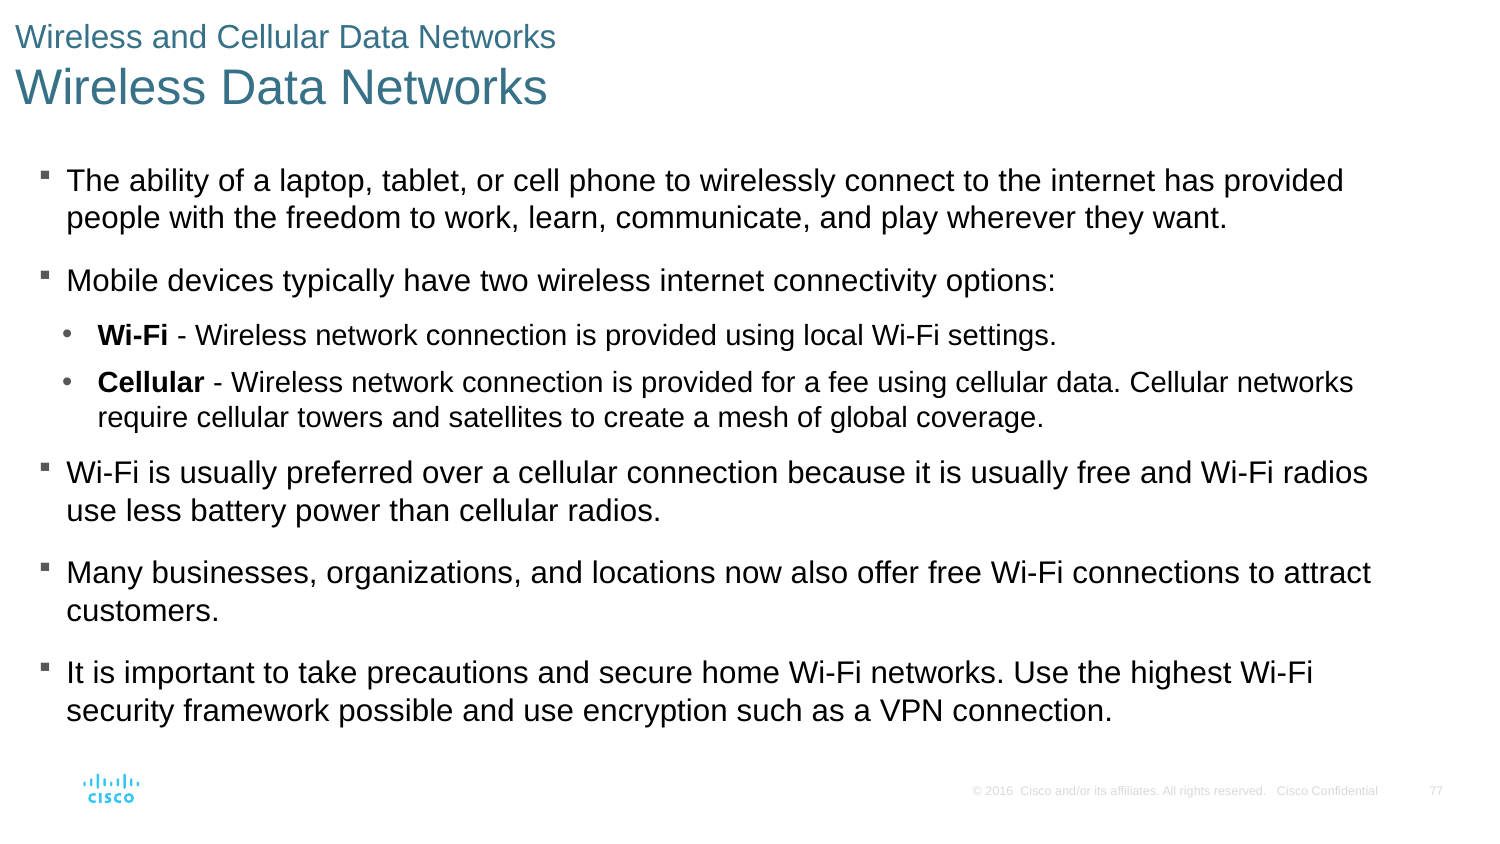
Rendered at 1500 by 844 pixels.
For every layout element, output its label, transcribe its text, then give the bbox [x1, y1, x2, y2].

title Wireless and Cellular Data Networks Wireless Data Networks [0, 2, 1500, 127]
list The ability of a laptop, tablet, or cell phone to wirelessly connect to the internet has provided people with the freedom to work, learn, communicate, and play wherever they want. Mobile devices typically have two wireless internet connectivity options: Wi-Fi - Wireless network connection is provided using local Wi-Fi settings. Cellular - Wireless network connection is provided for a fee using cellular data. Cellular networks require cellular towers and satellites to create a mesh of global coverage. Wi-Fi is usually preferred over a cellular connection because it is usually free and Wi-Fi radios use less battery power than cellular radios. Many businesses, organizations, and locations now also offer free Wi-Fi connections to attract customers. It is important to take precautions and secure home Wi-Fi networks. Use the highest Wi-Fi security framework possible and use encryption such as a VPN connection. [23, 152, 1444, 824]
